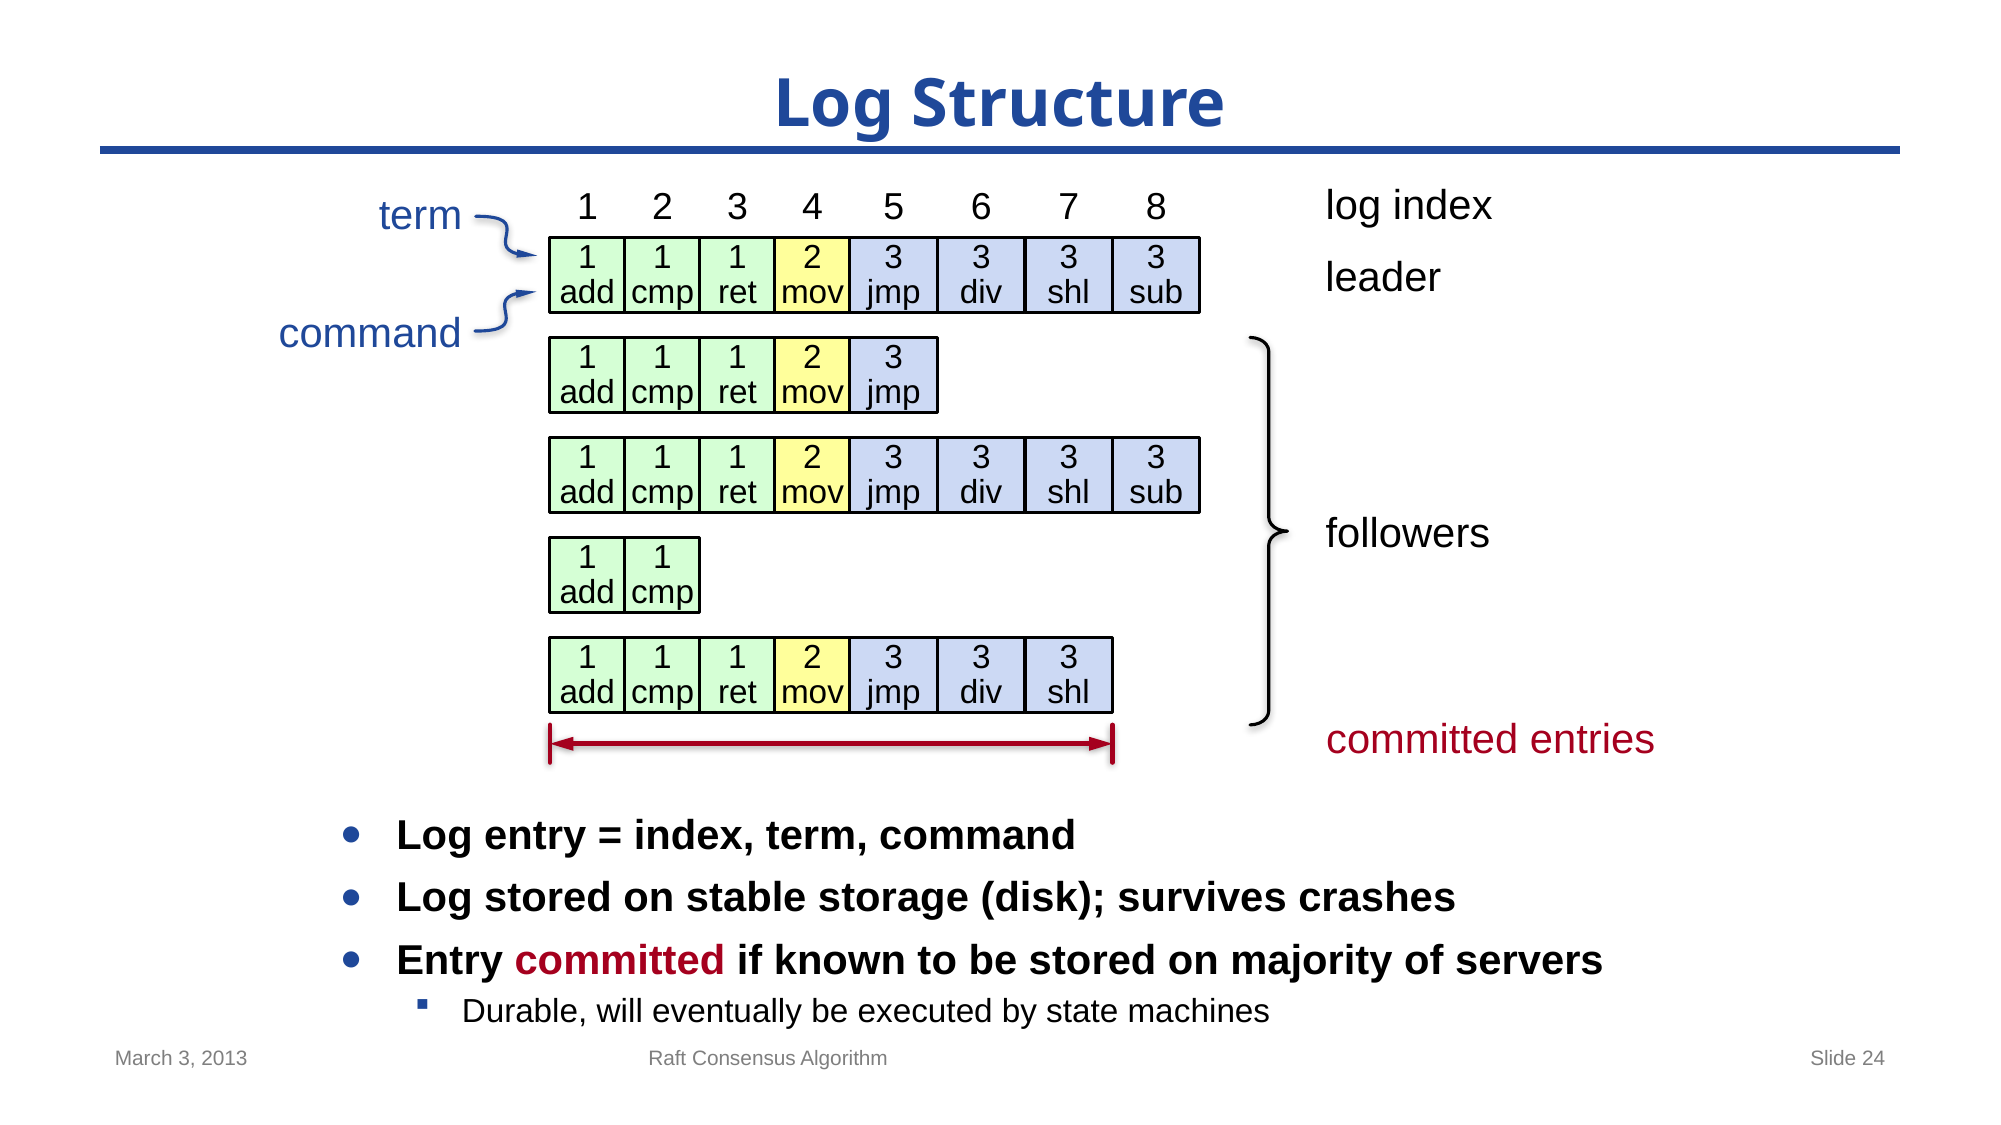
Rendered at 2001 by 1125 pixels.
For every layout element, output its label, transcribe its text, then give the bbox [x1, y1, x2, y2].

text_box 3 div [935, 635, 1023, 714]
text_box command [278, 305, 462, 357]
text_box 8 [1112, 174, 1200, 235]
text_box 1 add [548, 235, 623, 314]
text_box log index [1325, 178, 1493, 229]
text_box 1 add [548, 635, 623, 714]
text_box 3 shl [1023, 235, 1110, 314]
text_box 3 div [935, 235, 1023, 314]
text_box 2 mov [773, 435, 852, 514]
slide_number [99, 1037, 567, 1103]
text_box leader [1325, 249, 1442, 300]
text_box 4 [774, 174, 849, 235]
text_box 1 ret [698, 635, 773, 714]
text_box [1247, 335, 1290, 727]
text_box 3 jmp [852, 435, 935, 514]
text_box 1 ret [698, 235, 773, 314]
text_box 1 cmp [623, 235, 698, 314]
text_box 1 add [548, 435, 623, 514]
text_box [473, 214, 538, 258]
text_box 3 jmp [852, 235, 935, 314]
text_box 1 cmp [623, 635, 698, 714]
list Log entry = index, term, command Log stored on stable storage (disk); survives crashes Entry committed if known to be stored on majority of servers Durable, will eventually be executed by state machines [324, 800, 1675, 1038]
text_box 1 ret [698, 435, 773, 514]
text_box 2 [624, 174, 699, 235]
text_box 1 cmp [623, 535, 702, 614]
text_box 6 [937, 174, 1024, 235]
text_box term [378, 187, 463, 238]
text_box 1 cmp [623, 335, 698, 414]
footer Raft Consensus Algorithm [633, 1037, 1384, 1103]
text_box 3 div [935, 435, 1023, 514]
text_box 2 mov [773, 635, 852, 714]
text_box 2 mov [773, 335, 852, 414]
text_box followers [1325, 505, 1491, 557]
text_box 1 cmp [623, 435, 698, 514]
title Log Structure [99, 50, 1900, 150]
text_box 3 [699, 174, 774, 235]
text_box 3 sub [1110, 435, 1202, 514]
text_box 1 [549, 174, 624, 235]
text_box 3 shl [1023, 435, 1110, 514]
text_box 3 sub [1110, 235, 1202, 314]
text_box 3 jmp [852, 635, 935, 714]
text_box 3 jmp [852, 335, 939, 414]
text_box [472, 289, 537, 334]
text_box 1 add [548, 535, 623, 614]
text_box 1 ret [698, 335, 773, 414]
text_box 2 mov [773, 235, 852, 314]
slide_number Slide 24 [1433, 1037, 1900, 1103]
text_box 1 add [548, 335, 623, 414]
text_box 5 [849, 174, 937, 235]
text_box 7 [1024, 174, 1112, 235]
text_box committed entries [1325, 712, 1656, 763]
text_box 3 shl [1023, 635, 1115, 714]
